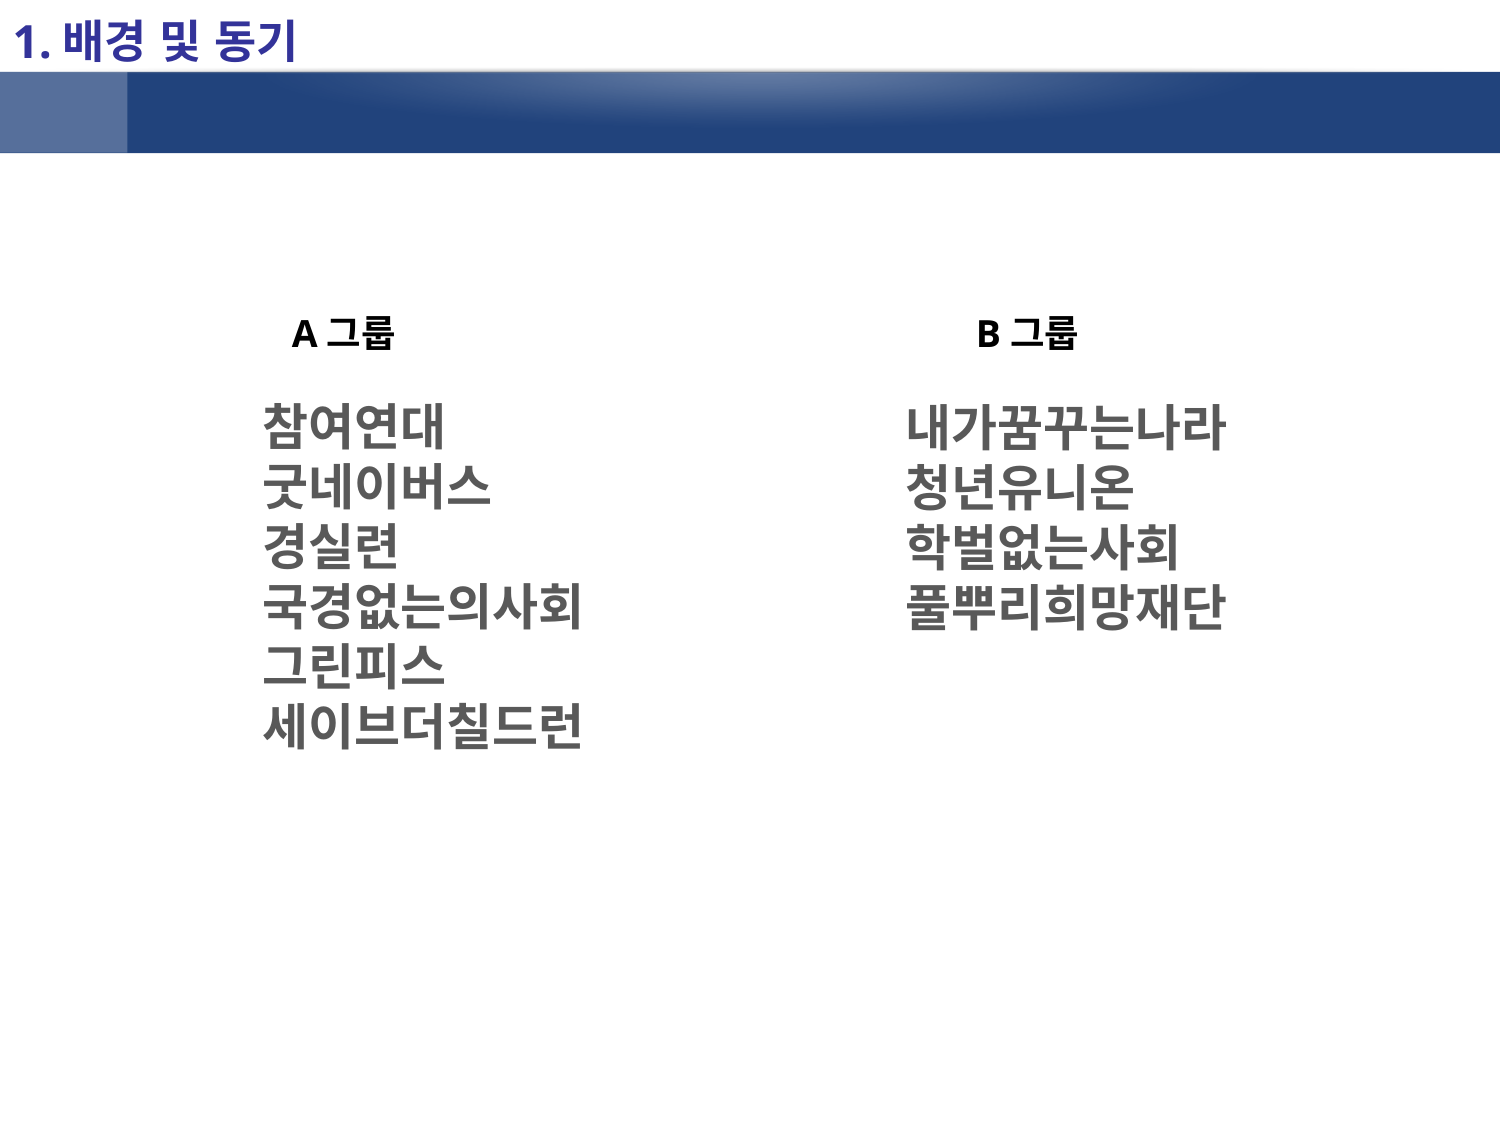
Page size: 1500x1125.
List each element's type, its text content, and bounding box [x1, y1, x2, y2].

text_box B그룹 [961, 302, 1094, 363]
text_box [0, 12, 1500, 154]
text_box A그룹 [277, 302, 411, 363]
text_box 내가꿈꾸는나라 청년유니온 학벌없는사회 풀뿌리희망재단 [890, 389, 1468, 705]
text_box 참여연대 굿네이버스 경실련 국경없는의사회 그린피스 세이브더칠드런 [247, 387, 750, 763]
